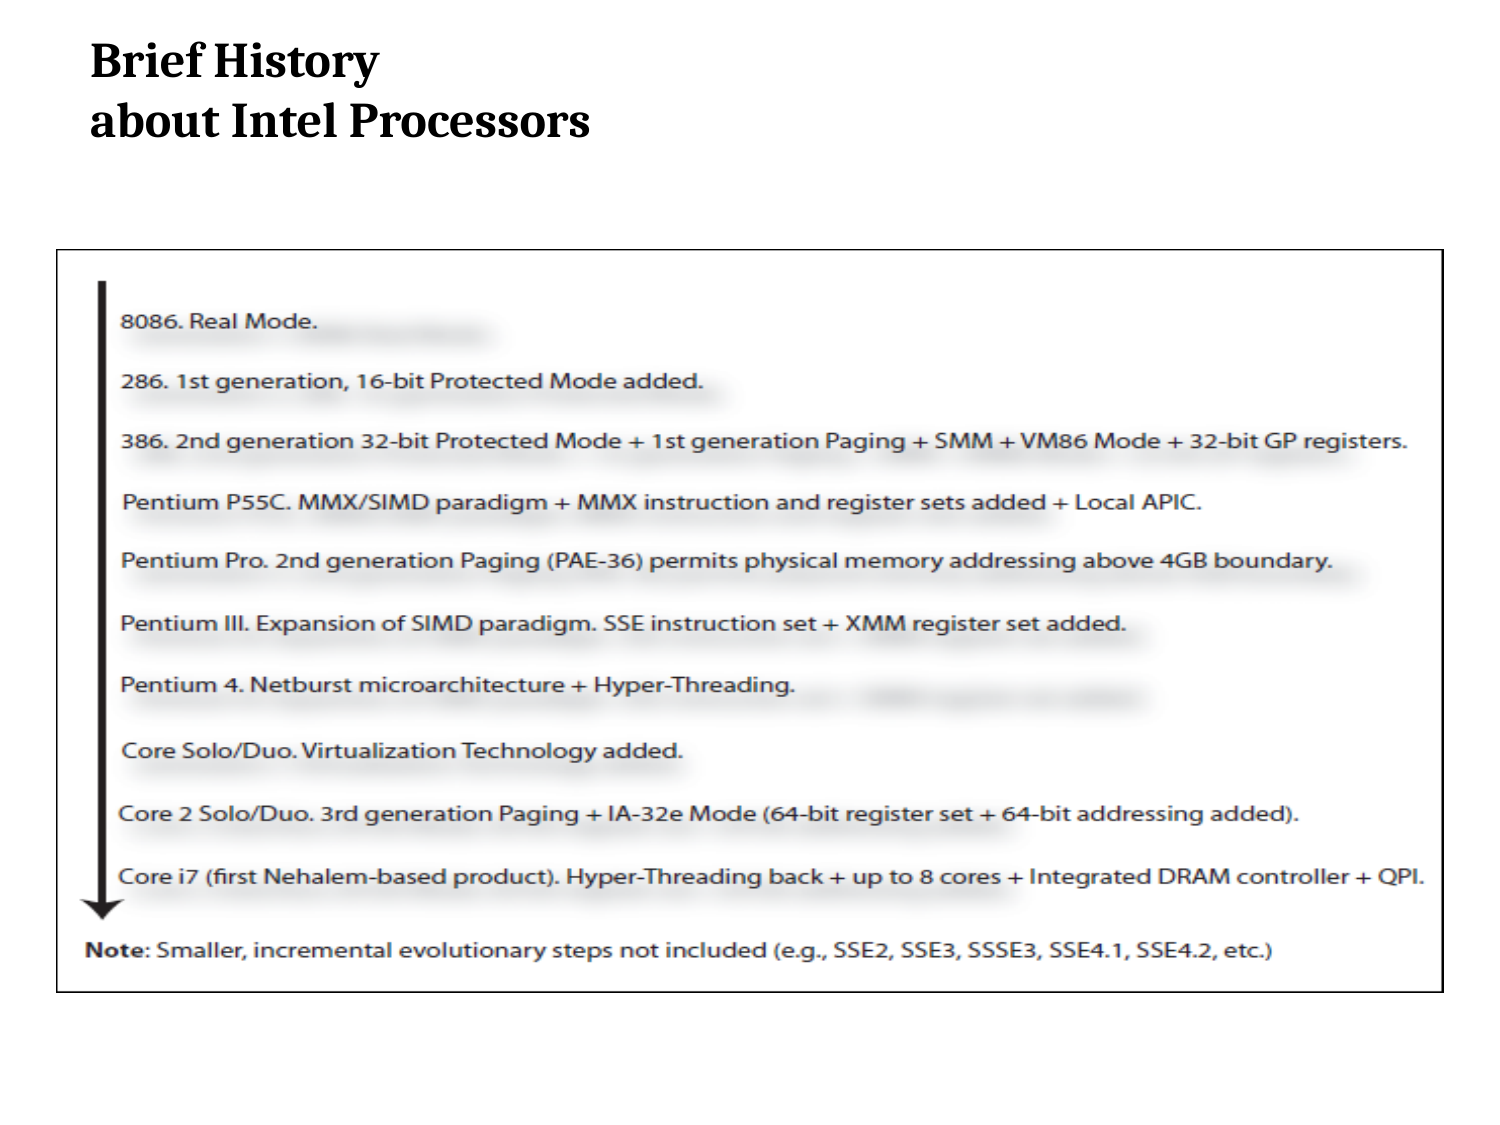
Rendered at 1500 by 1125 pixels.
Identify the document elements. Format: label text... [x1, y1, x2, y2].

title Brief History about Intel Processors [74, 12, 1426, 163]
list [56, 249, 1444, 993]
